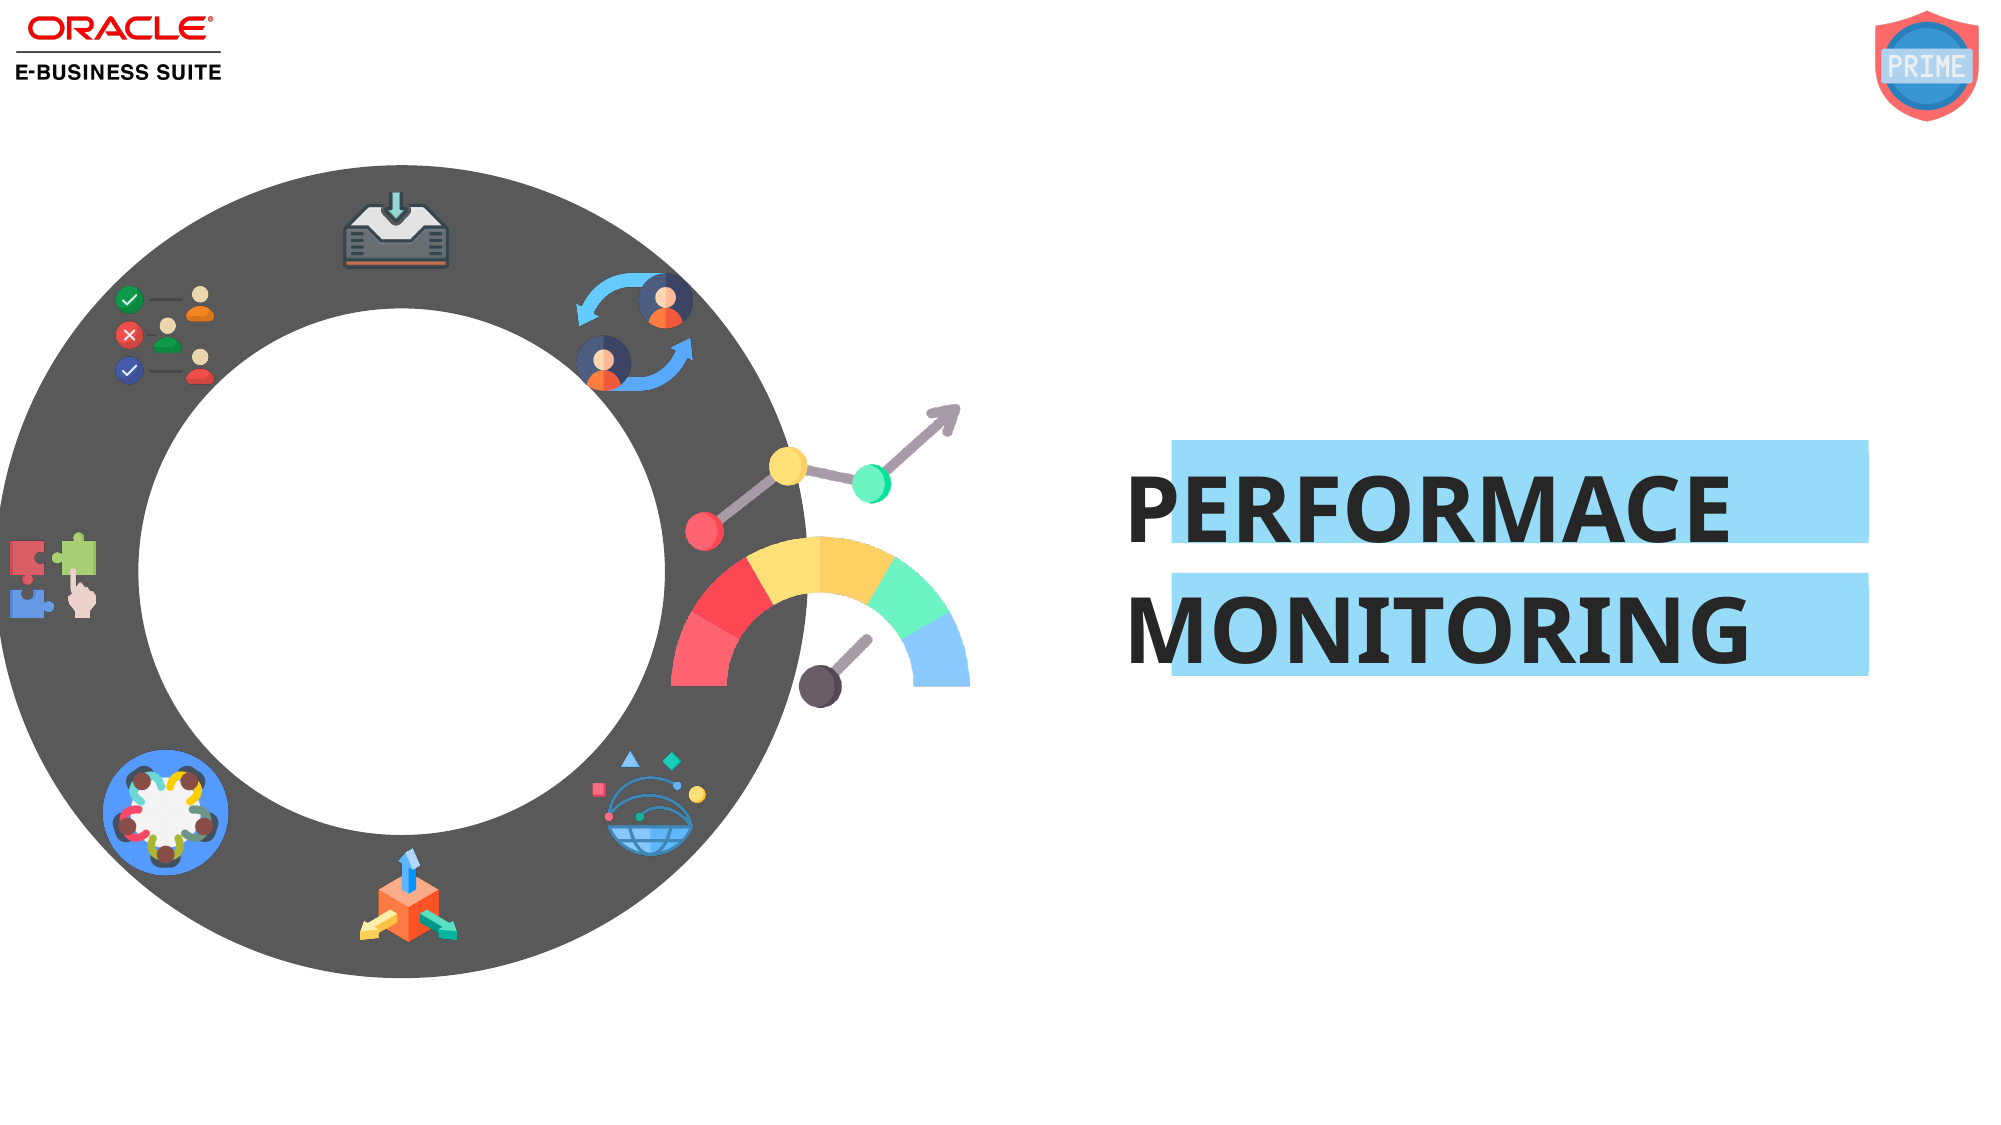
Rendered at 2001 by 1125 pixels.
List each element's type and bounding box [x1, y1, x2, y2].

picture [359, 846, 458, 944]
picture [101, 748, 231, 877]
picture [9, 531, 97, 619]
text_box [1123, 439, 1870, 683]
text_box [0, 165, 678, 846]
picture [1868, 7, 1986, 125]
picture [575, 273, 694, 391]
picture [342, 179, 449, 286]
text_box [593, 289, 769, 521]
text_box [133, 764, 677, 979]
picture [16, 15, 222, 81]
picture [581, 736, 716, 871]
picture [660, 396, 980, 715]
picture [114, 284, 216, 386]
text_box [607, 622, 783, 830]
